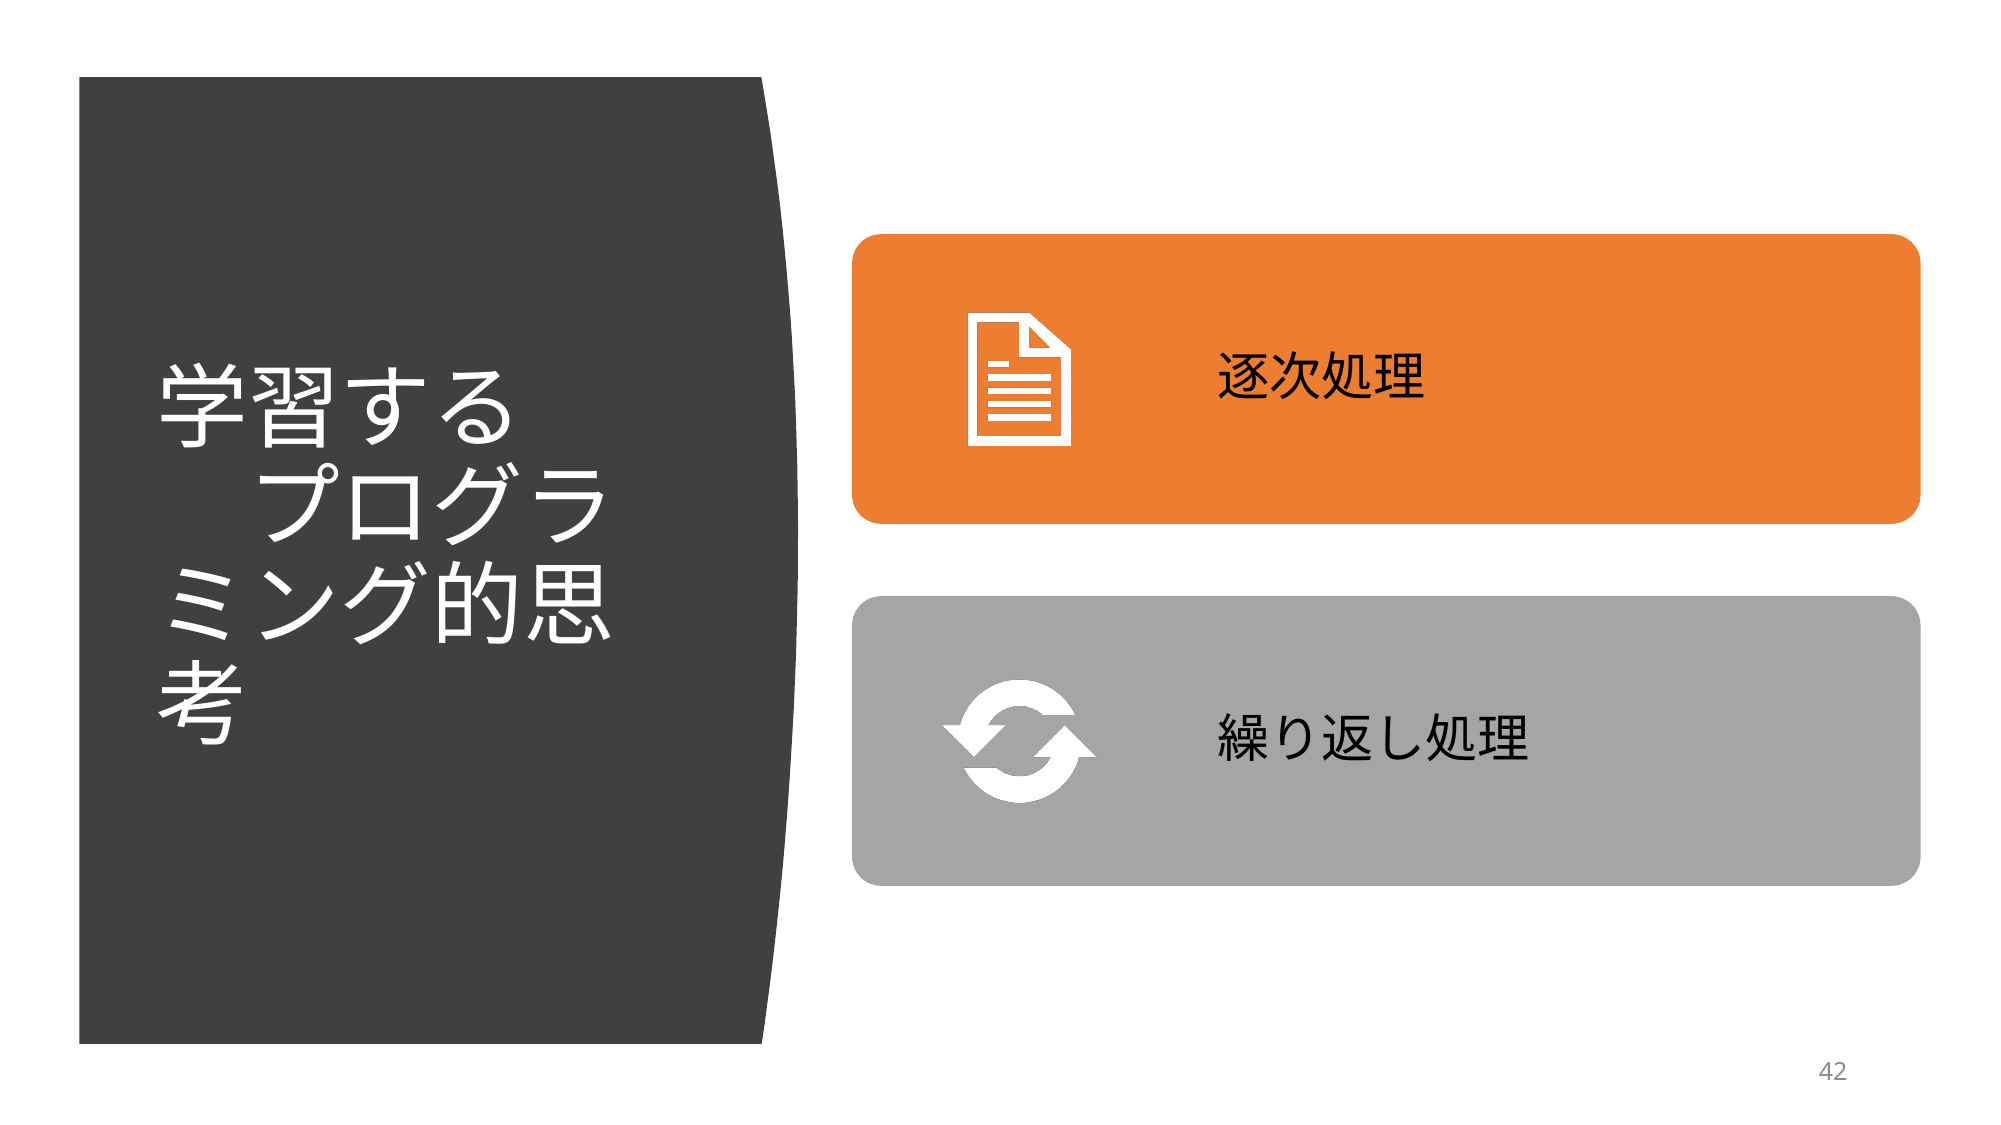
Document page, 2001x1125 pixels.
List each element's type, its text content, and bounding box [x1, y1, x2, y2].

slide_number 41 [1759, 1043, 1863, 1103]
title 学習する プログラミング的思考 [141, 166, 702, 953]
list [852, 77, 1921, 1043]
text_box [78, 76, 800, 1045]
